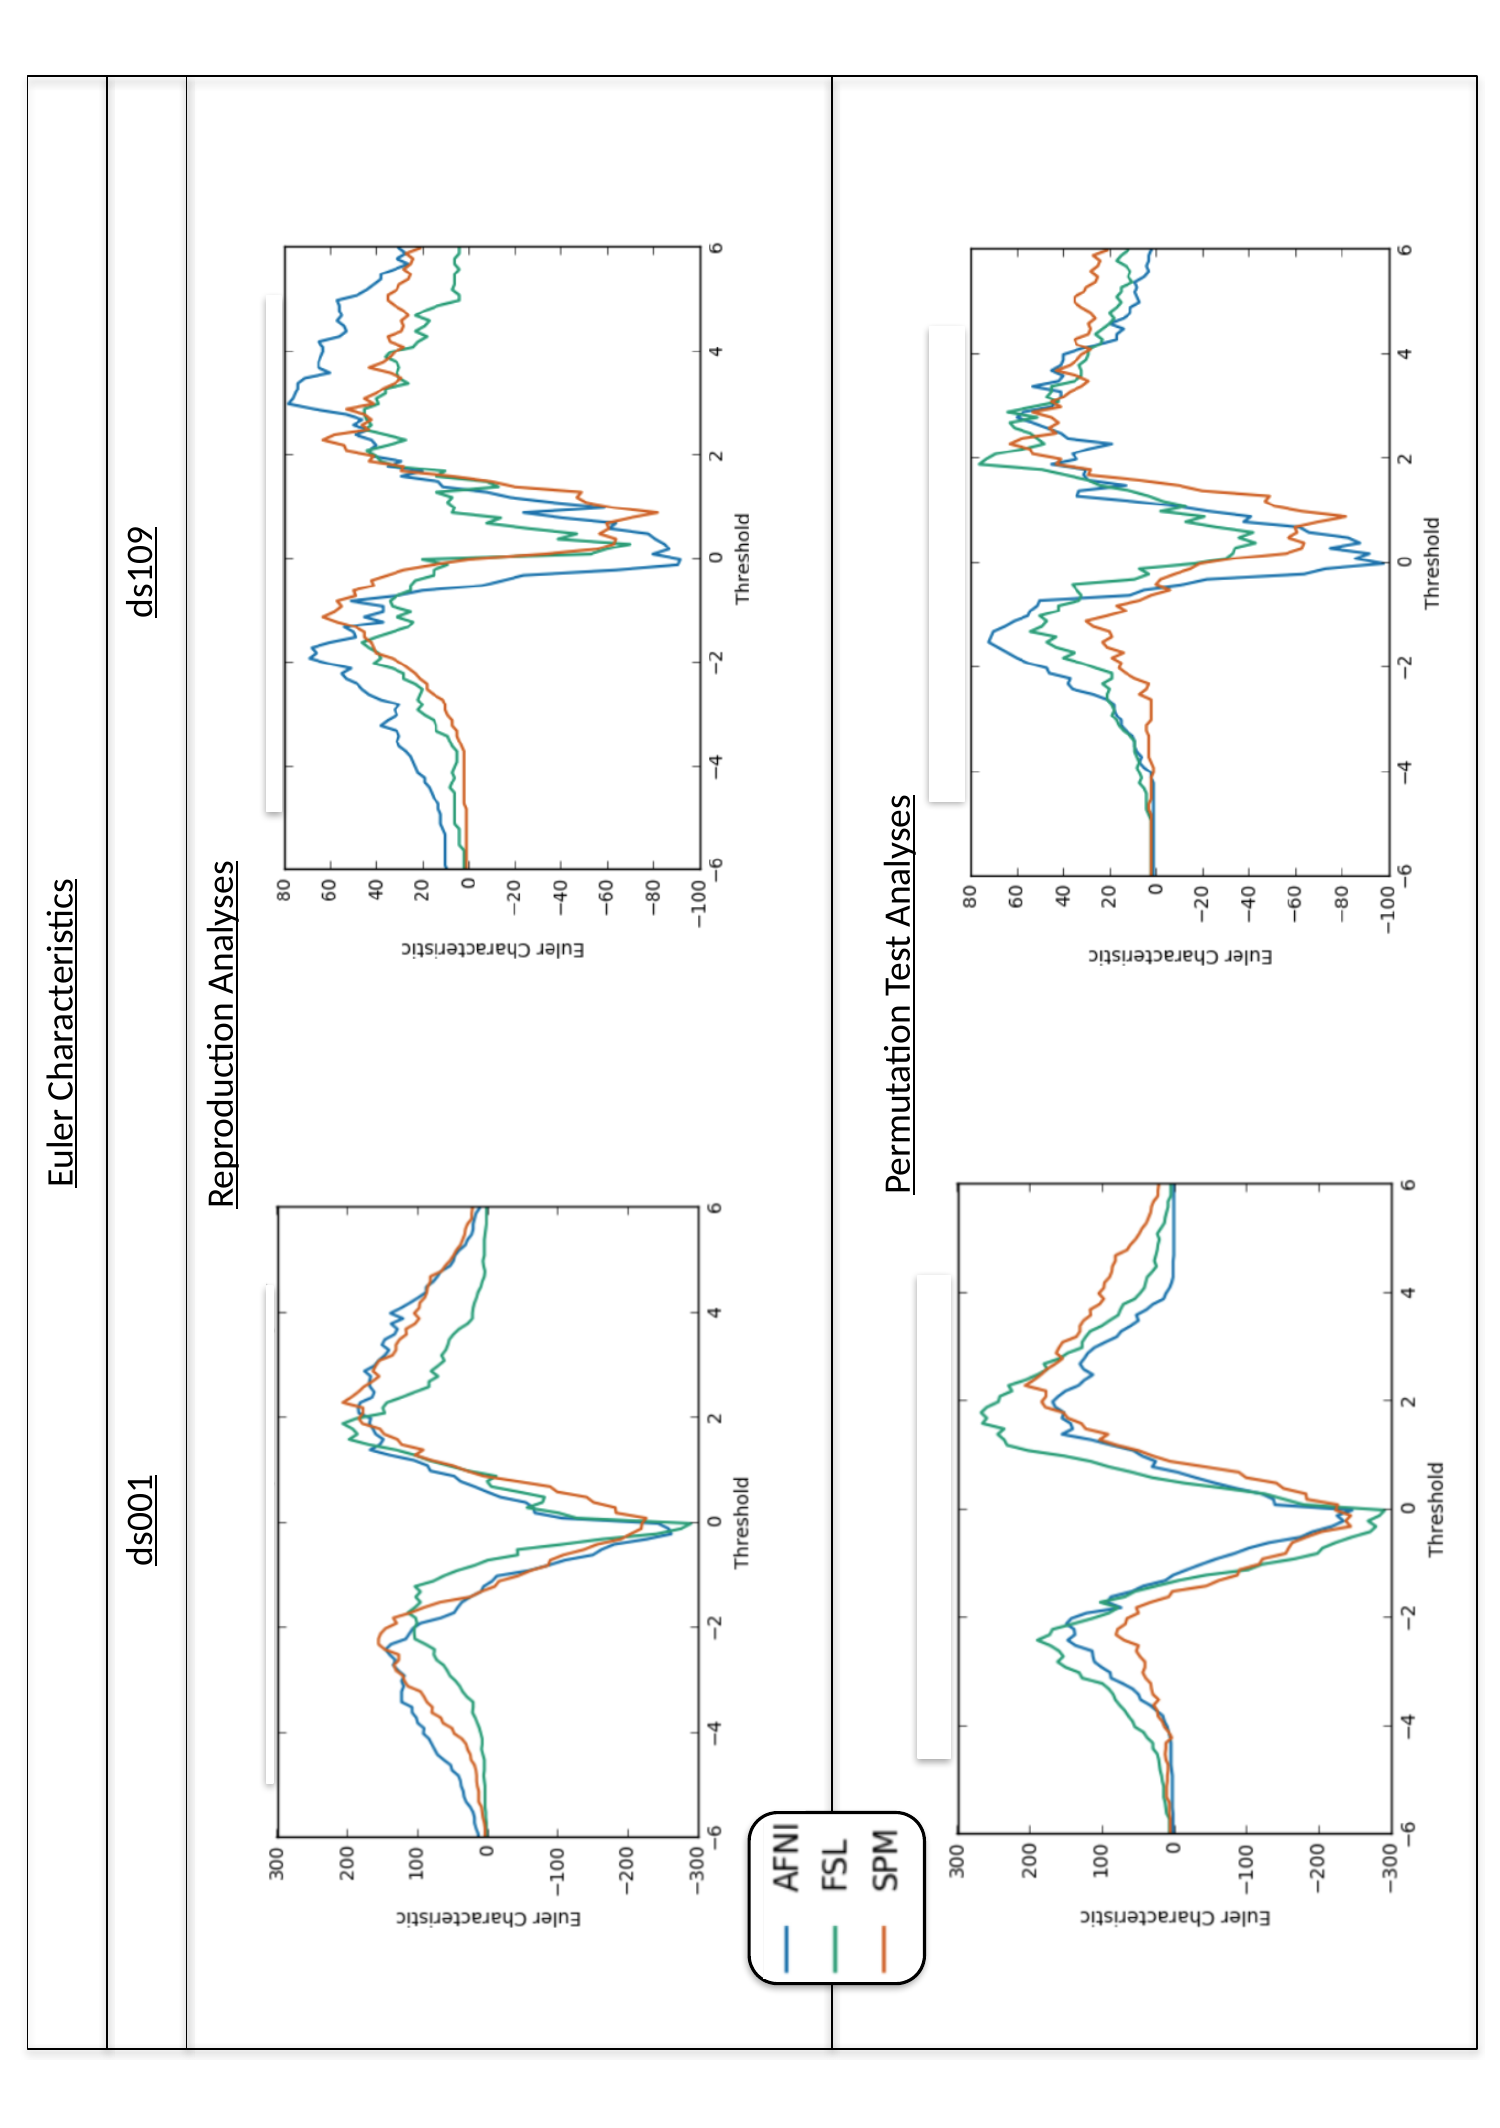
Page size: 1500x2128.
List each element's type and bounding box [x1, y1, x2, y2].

picture [763, 1823, 909, 1979]
picture [266, 1788, 764, 1946]
picture [266, 230, 764, 337]
picture [929, 232, 1448, 337]
picture [913, 1788, 1458, 1946]
text_box [0, 337, 1500, 1788]
